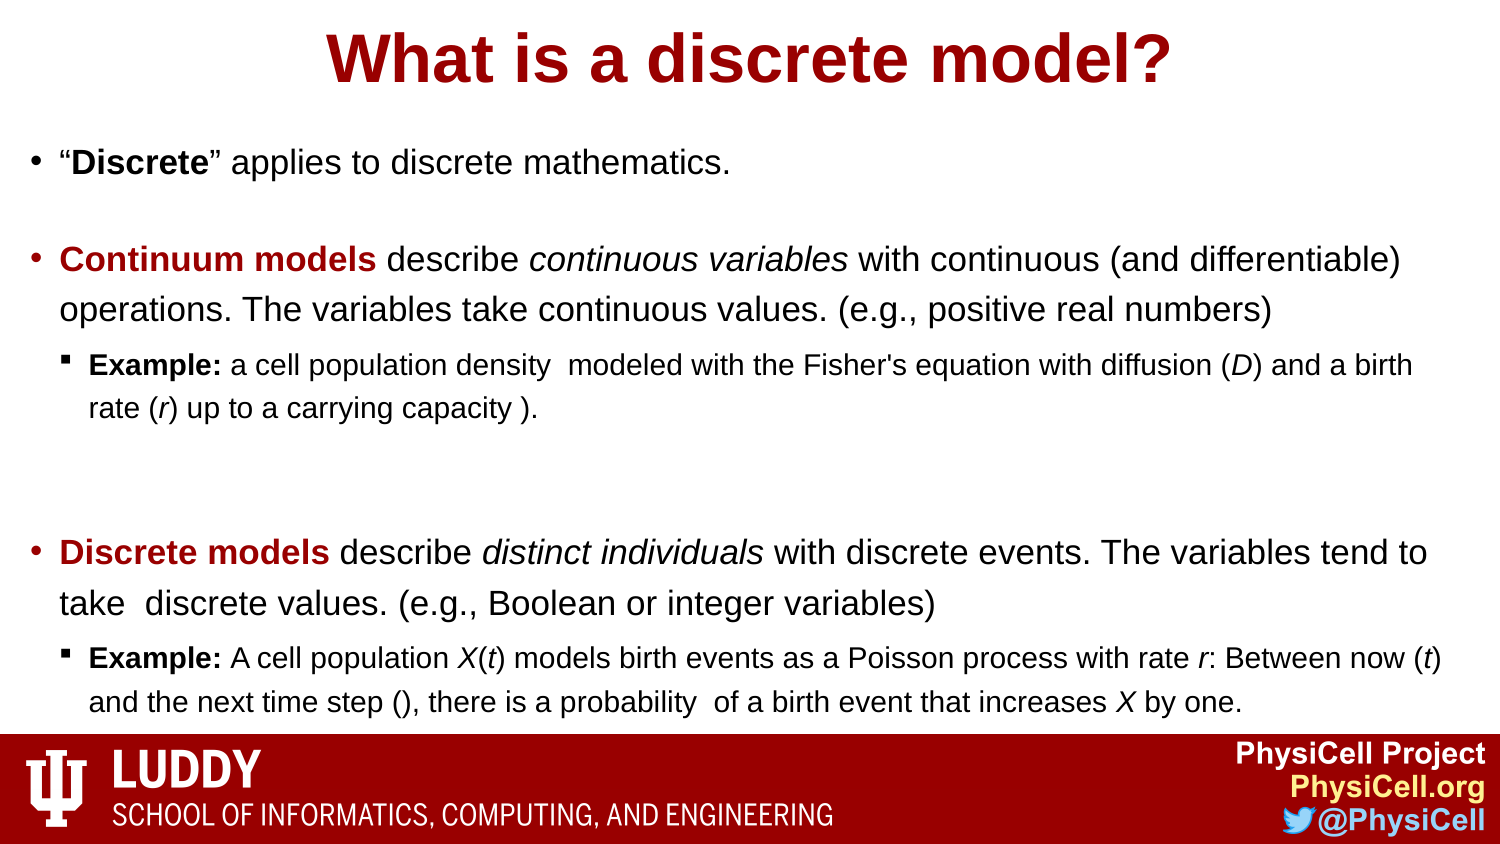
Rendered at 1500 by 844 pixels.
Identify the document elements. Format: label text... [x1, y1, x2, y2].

title What is a discrete model? [0, 0, 1500, 121]
picture [0, 734, 1500, 844]
